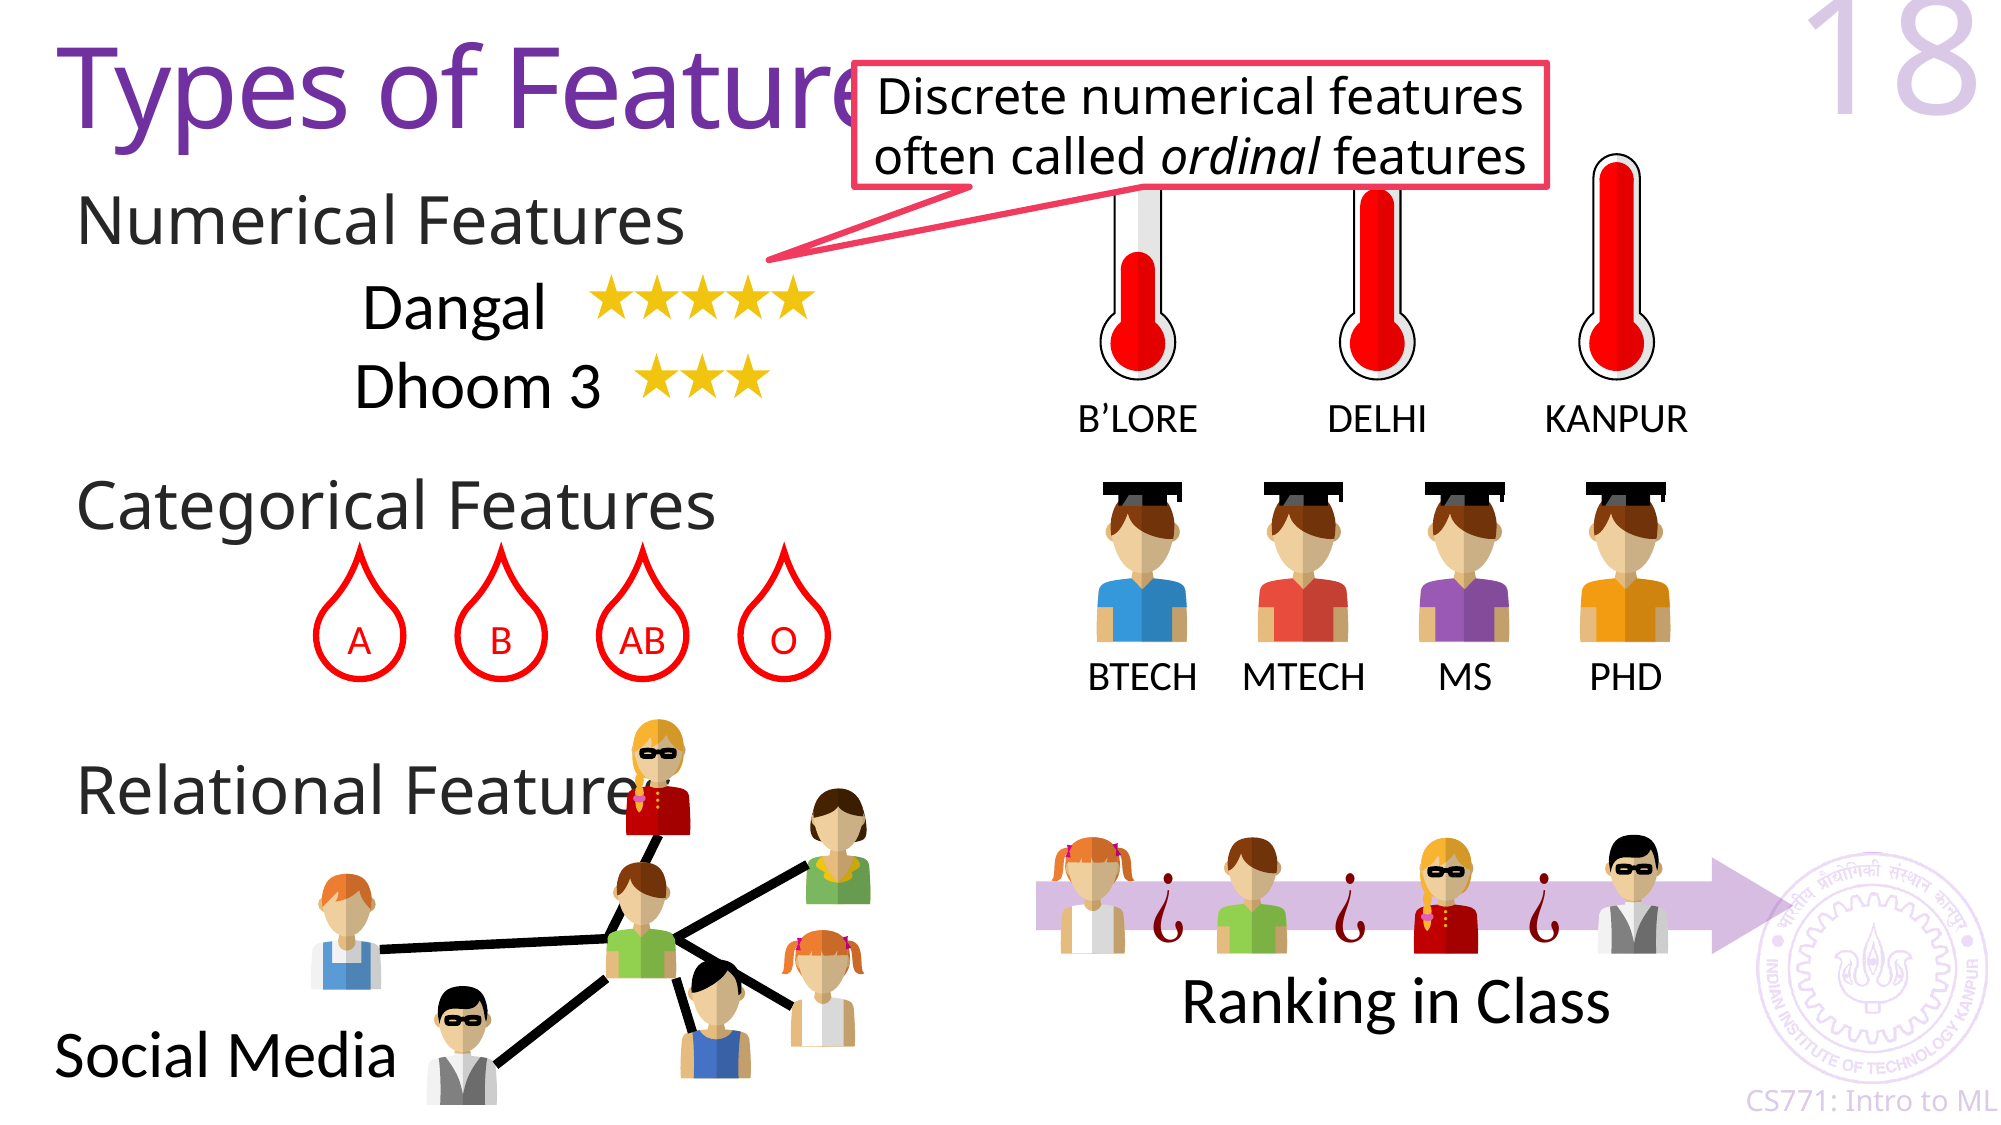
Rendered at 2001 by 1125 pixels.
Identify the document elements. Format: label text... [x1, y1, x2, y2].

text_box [495, 978, 607, 1066]
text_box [1027, 766, 1700, 954]
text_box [1039, 153, 1716, 449]
text_box Ranking in Class [1000, 949, 1794, 1045]
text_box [379, 938, 608, 950]
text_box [674, 864, 808, 939]
list Numerical Features Categorical Features Relational Features [41, 182, 1945, 1052]
text_box Discrete numerical features often called ordinal features [779, 61, 1548, 255]
slide_number 18 [1520, 6, 2000, 183]
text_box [309, 591, 835, 648]
title Types of Features [41, 5, 1945, 182]
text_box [309, 255, 816, 432]
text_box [675, 978, 693, 1033]
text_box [281, 648, 904, 1106]
text_box Social Media [14, 1003, 281, 1099]
text_box [1700, 857, 1794, 949]
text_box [1058, 449, 1711, 708]
